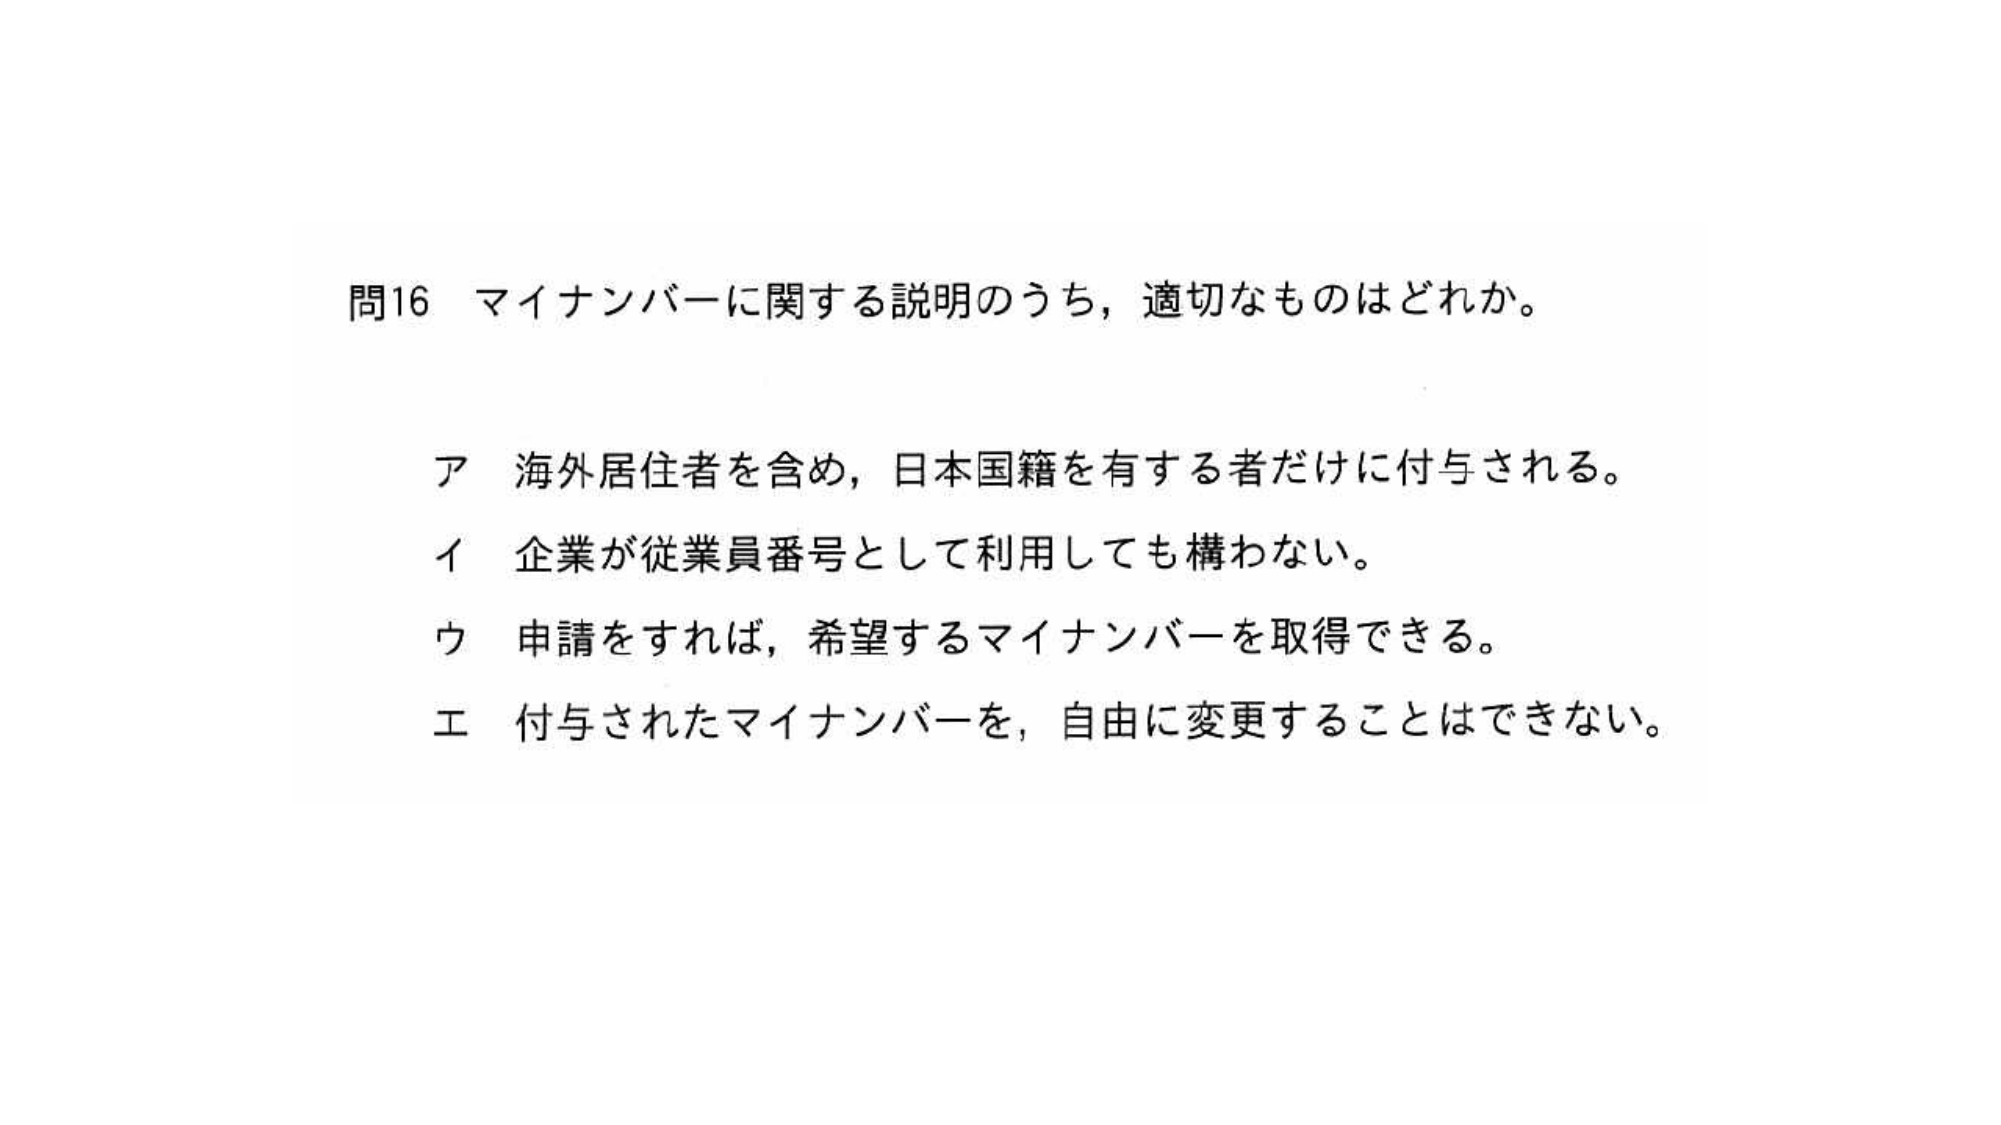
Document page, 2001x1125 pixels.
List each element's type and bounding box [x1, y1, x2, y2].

picture [292, 223, 1708, 805]
